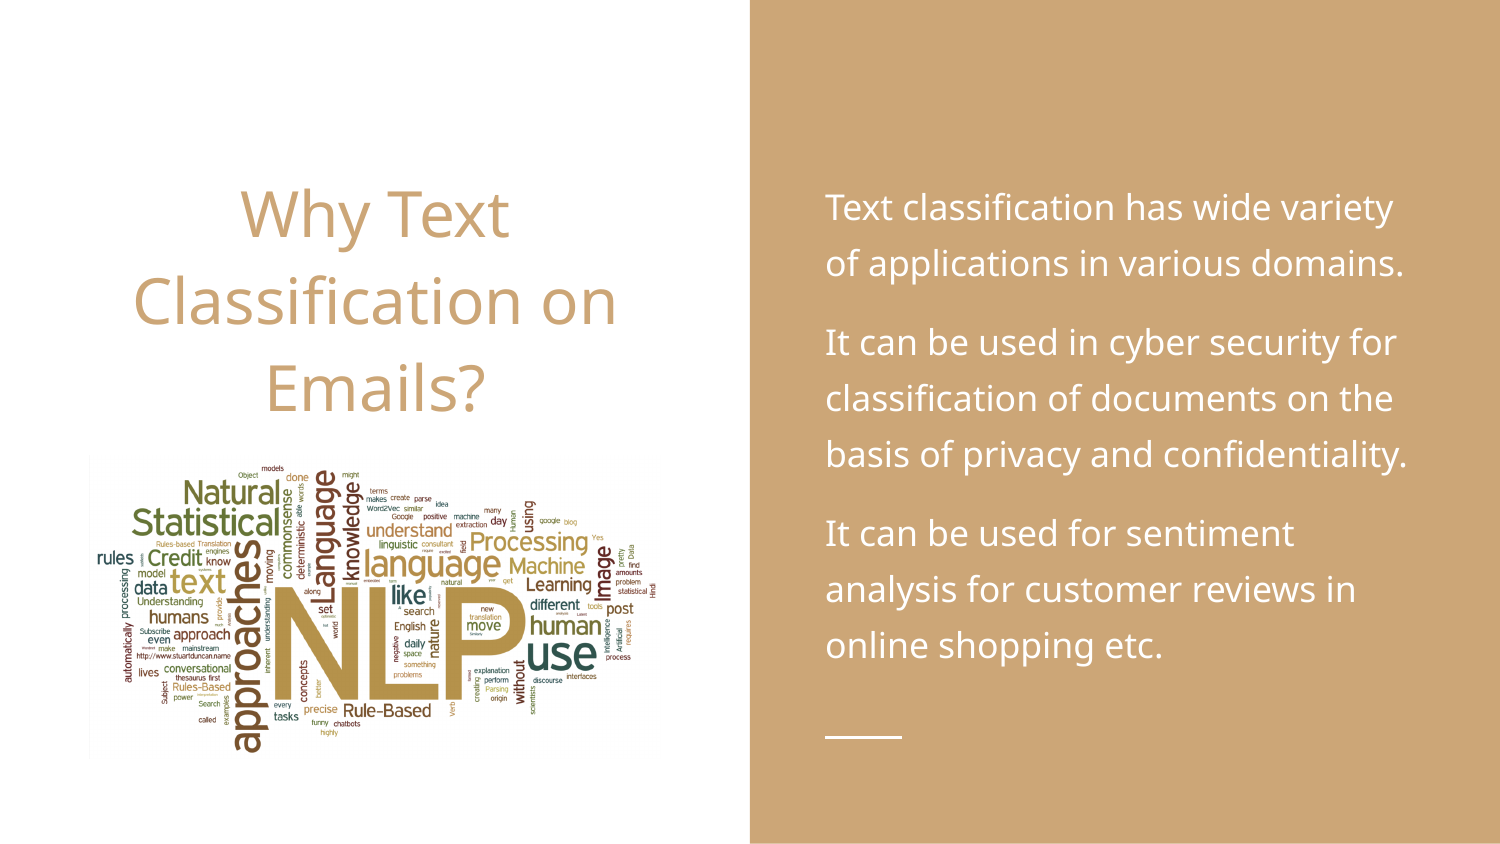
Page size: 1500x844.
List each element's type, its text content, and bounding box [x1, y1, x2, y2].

picture [89, 455, 662, 759]
list Text classification has wide variety of applications in various domains. It can be used in cyber security for classification of documents on the basis of privacy and confidentiality. It can be used for sentiment analysis for customer reviews in online shopping etc. [810, 118, 1440, 725]
title Why Text Classification on Emails? [43, 152, 708, 446]
